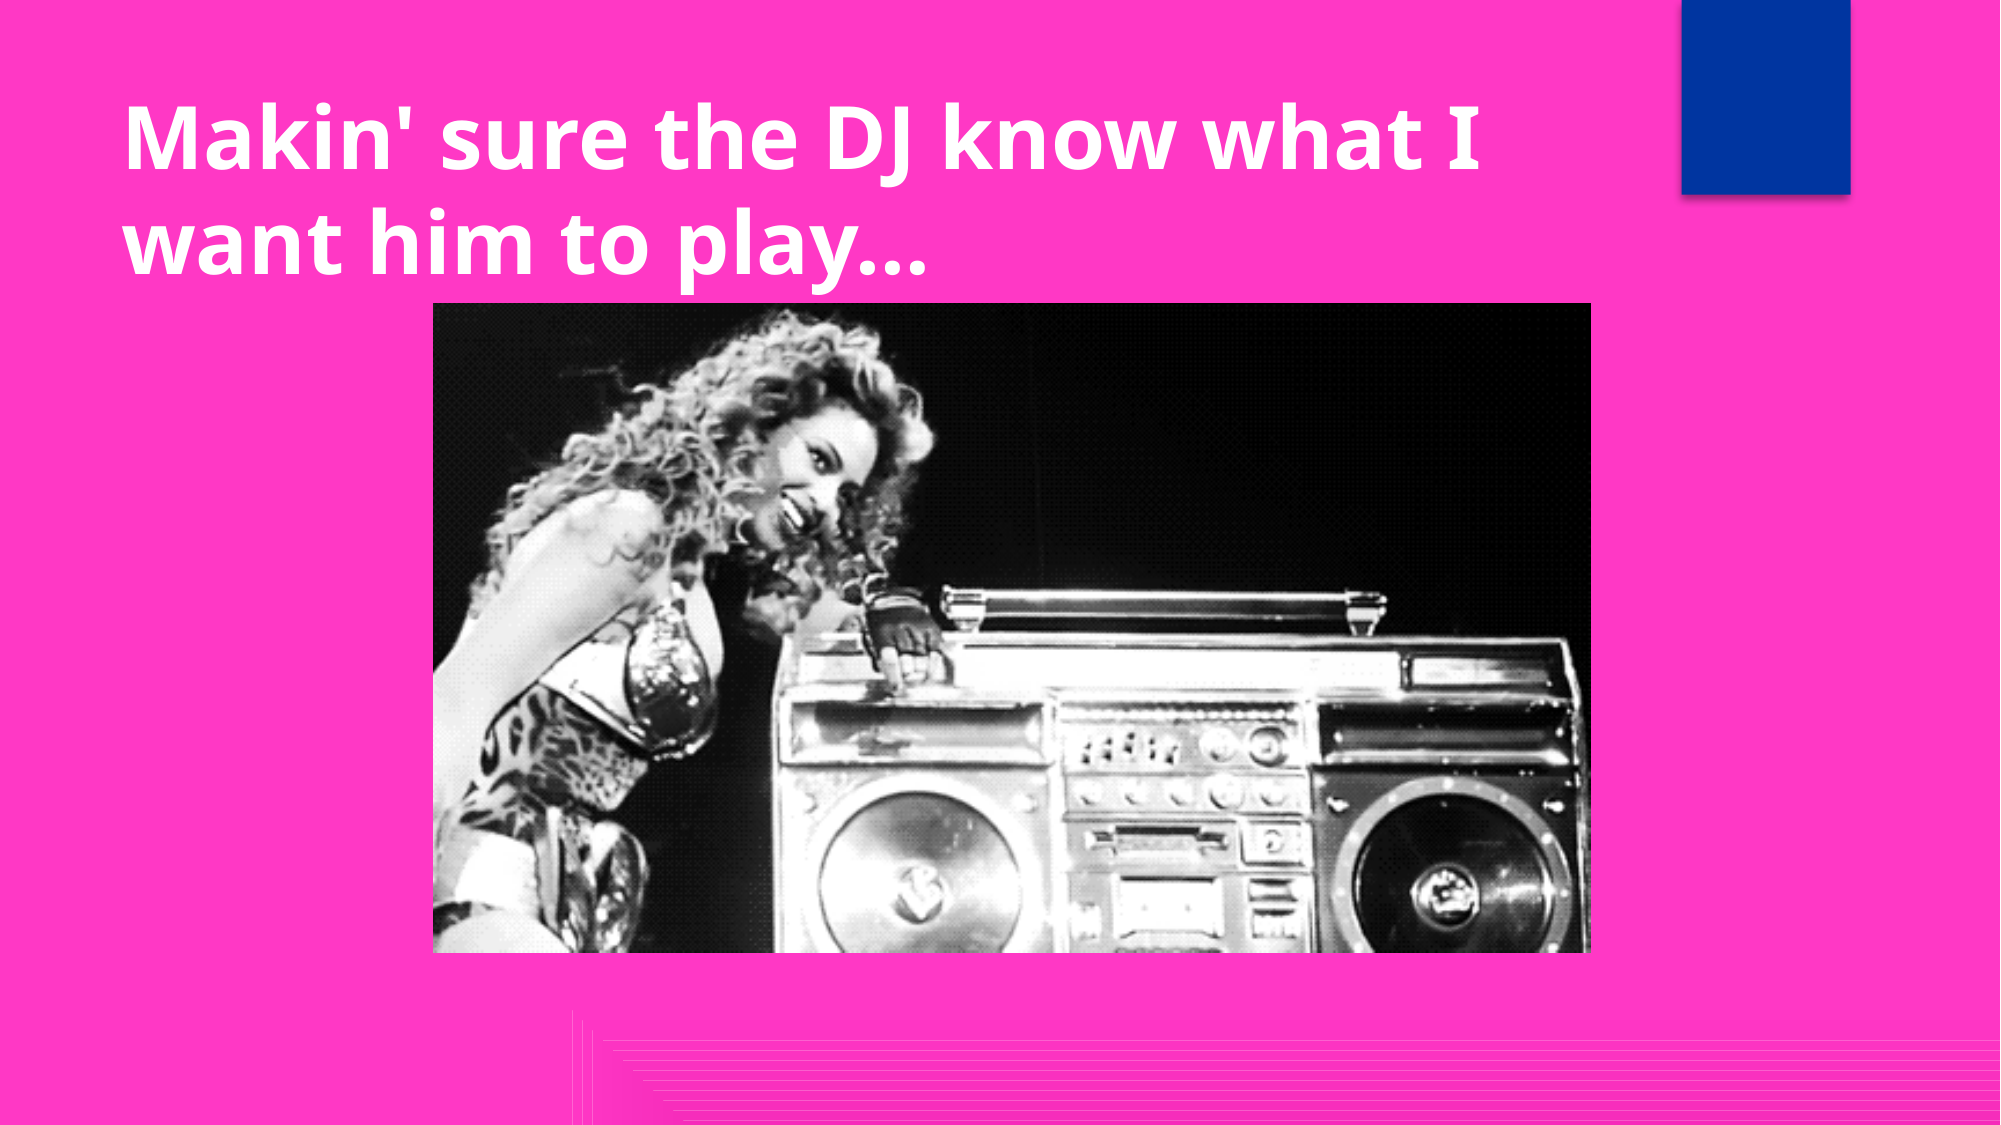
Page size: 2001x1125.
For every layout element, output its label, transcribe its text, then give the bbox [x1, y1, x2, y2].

title Makin' sure the DJ know what I want him to play… [106, 74, 1649, 304]
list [432, 303, 1592, 953]
text_box [1681, 0, 1851, 195]
